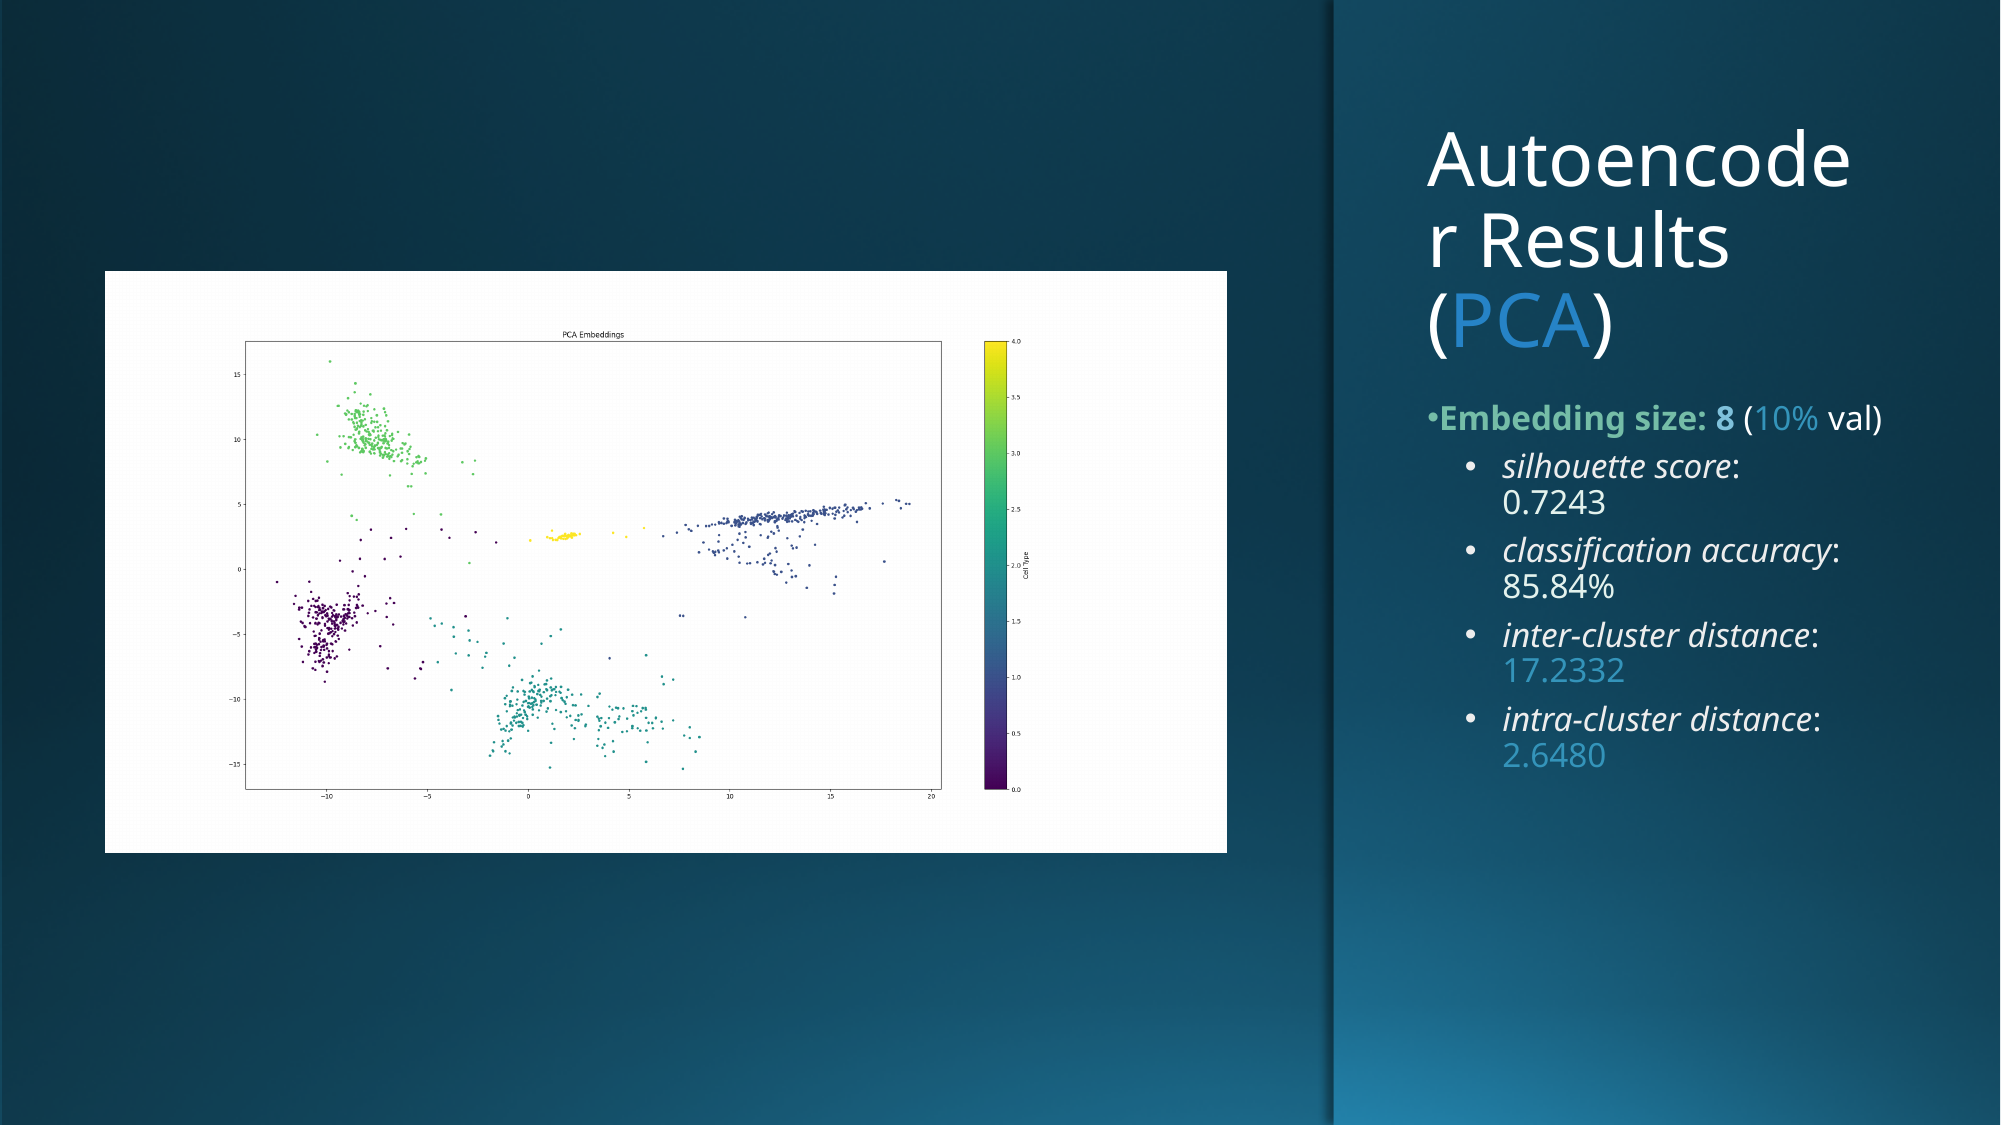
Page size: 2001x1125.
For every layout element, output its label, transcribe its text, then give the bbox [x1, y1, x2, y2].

text_box [1333, 0, 2000, 1125]
text_box Embedding size: 8 (10% val) silhouette score: 0.7243 classification accuracy: 85.84% inter-cluster distance: 17.2332 intra-cluster distance: 2.6480 [1412, 394, 1919, 1014]
title Autoencoder Results (PCA) [1412, 105, 1896, 372]
text_box [1, 0, 1321, 1125]
picture [105, 271, 1227, 853]
